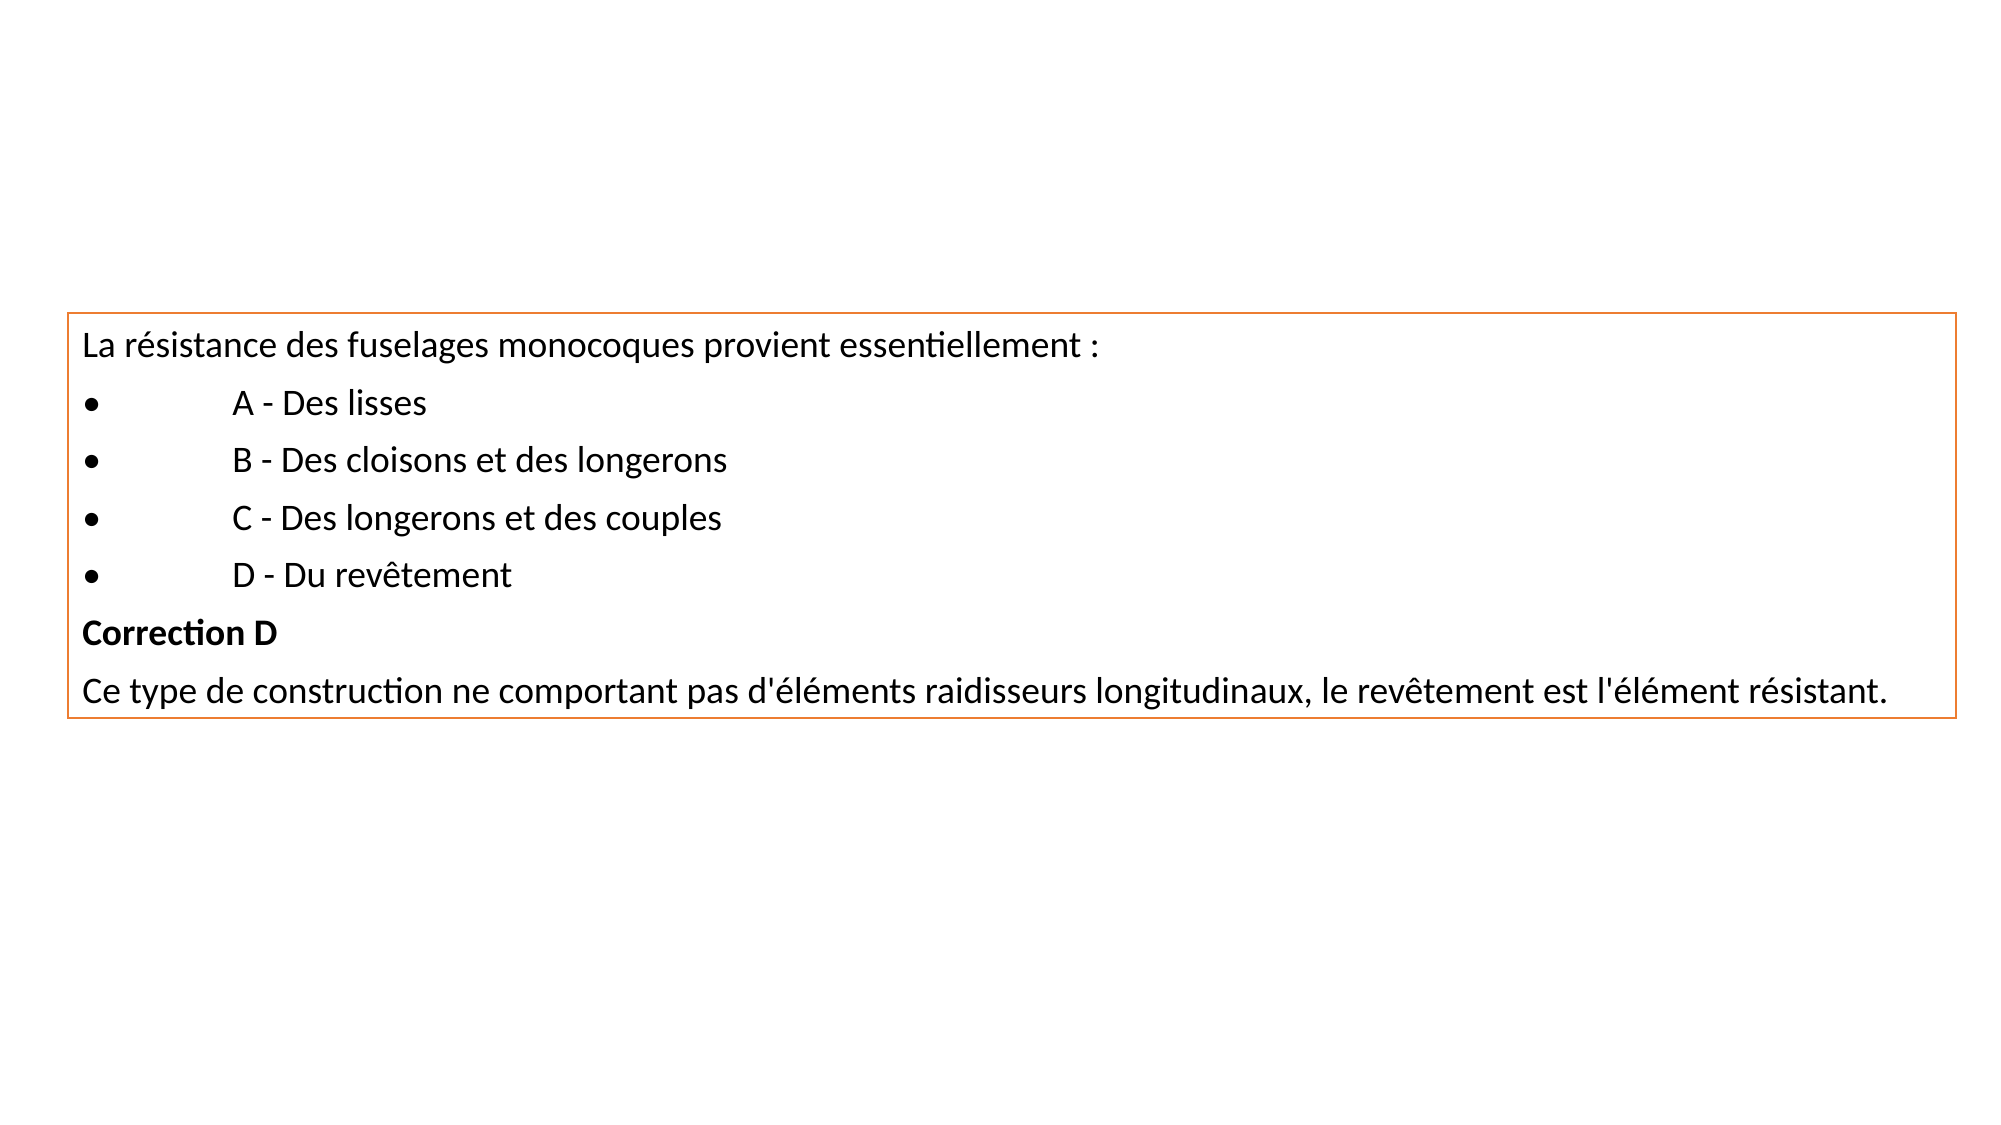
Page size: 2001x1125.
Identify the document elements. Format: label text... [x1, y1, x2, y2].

text_box La résistance des fuselages monocoques provient essentiellement : • A - Des lisses • B - Des cloisons et des longerons • C - Des longerons et des couples • D - Du revêtement Correction D Ce type de construction ne comportant pas d'éléments raidisseurs longitudinaux, le revêtement est l'élément résistant. [67, 312, 1957, 719]
